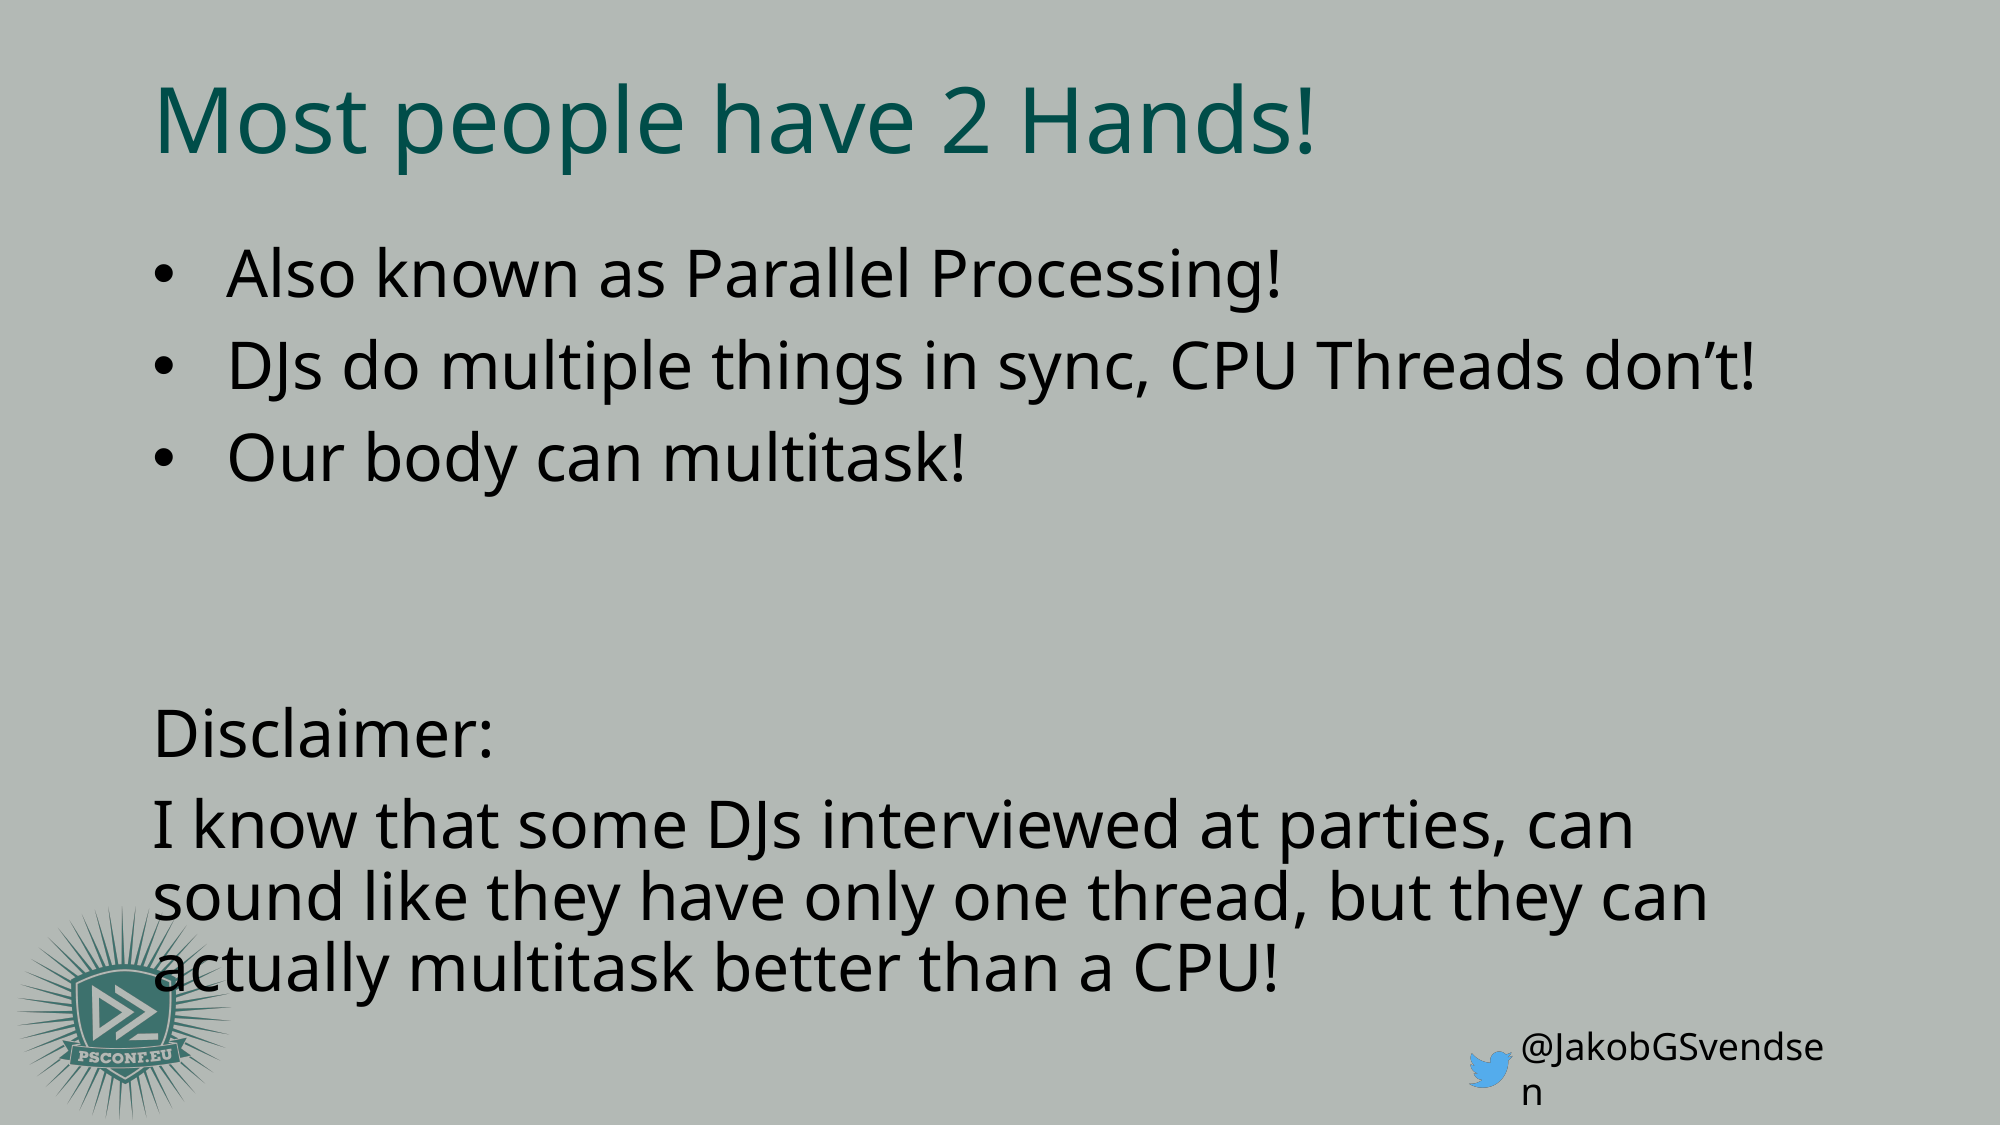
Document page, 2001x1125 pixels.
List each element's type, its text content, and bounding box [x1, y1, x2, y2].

list Also known as Parallel Processing! DJs do multiple things in sync, CPU Threads don’t! Our body can multitask! Disclaimer: I know that some DJs interviewed at parties, can sound like they have only one thread, but they can actually multitask better than a CPU! [137, 233, 1863, 1014]
picture [1458, 1037, 1523, 1103]
title Most people have 2 Hands! [137, 59, 1863, 188]
footer @JakobGSvendsen [1505, 1037, 1863, 1098]
